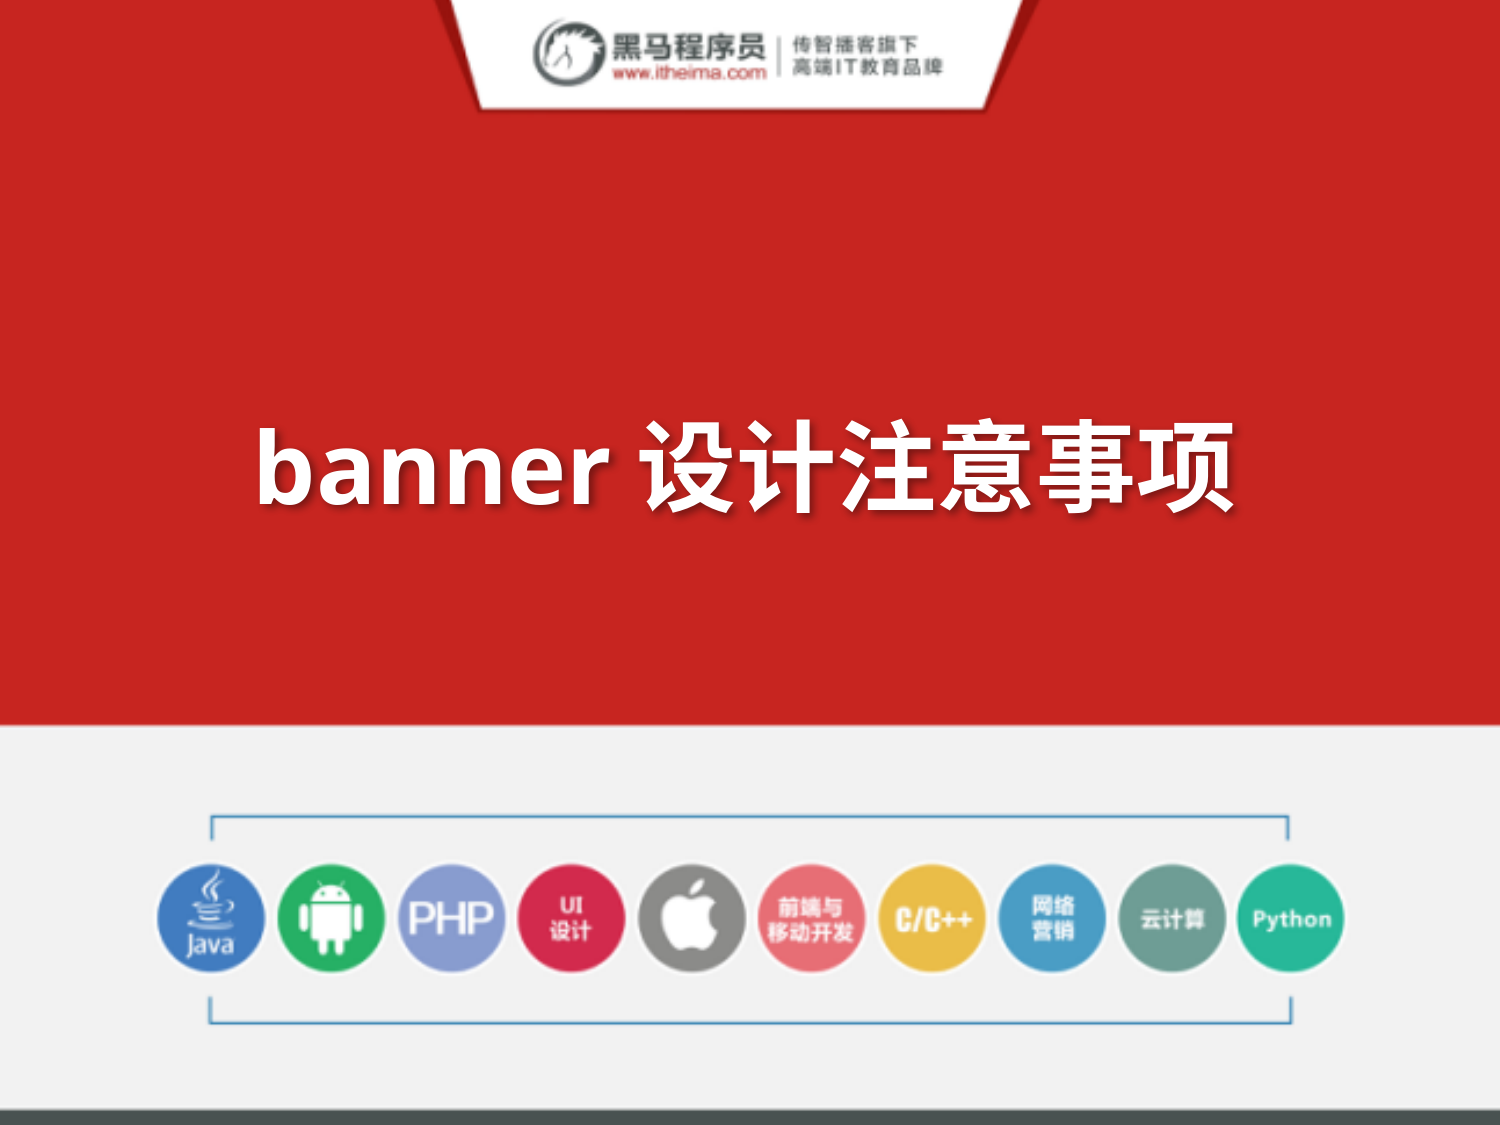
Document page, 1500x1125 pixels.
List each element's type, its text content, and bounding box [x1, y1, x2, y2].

picture [0, 0, 1500, 1125]
text_box banner设计注意事项 [238, 397, 1252, 533]
